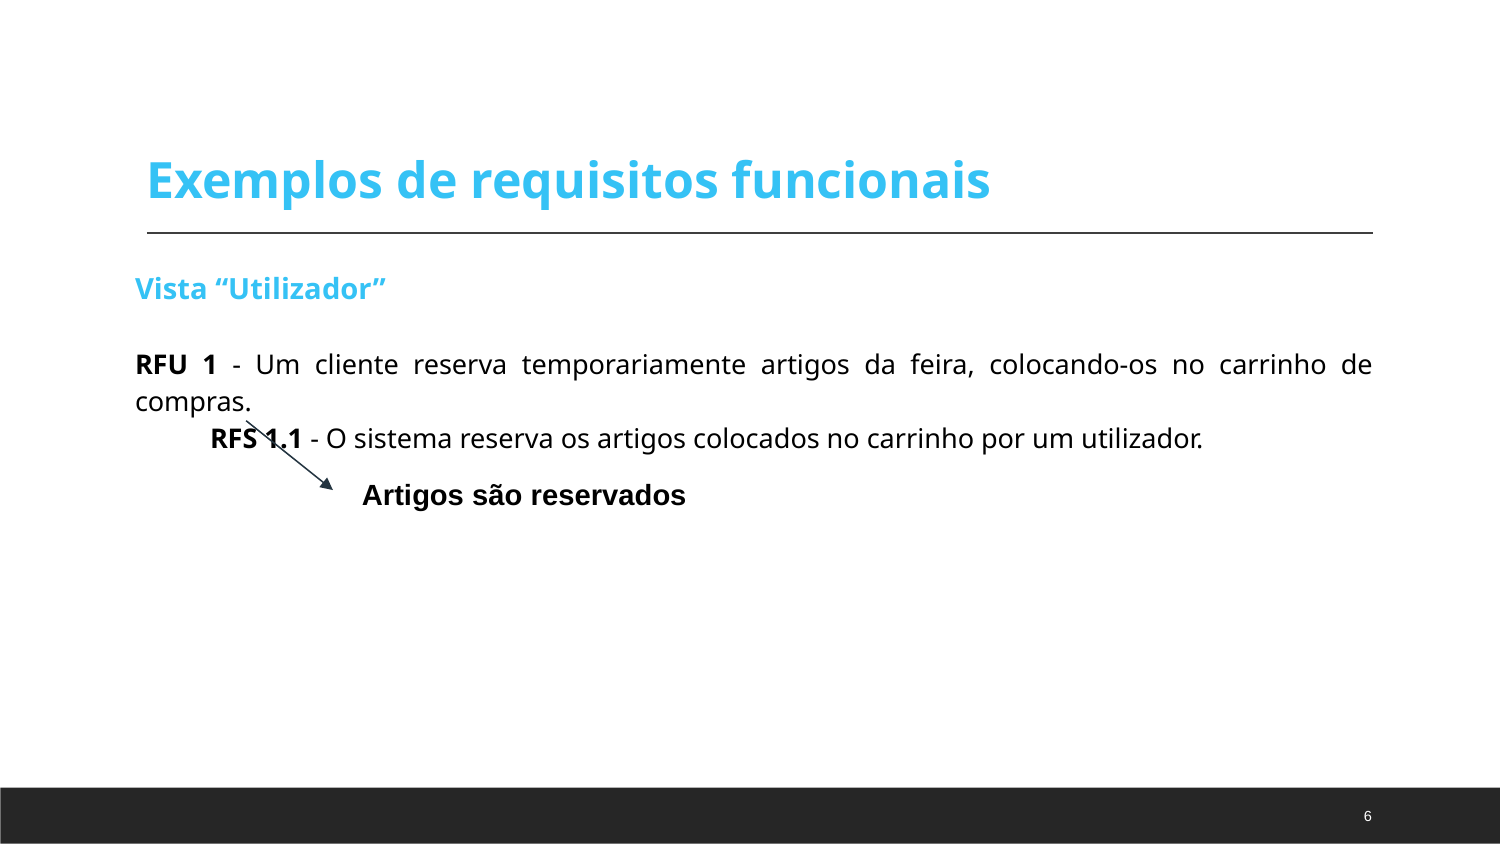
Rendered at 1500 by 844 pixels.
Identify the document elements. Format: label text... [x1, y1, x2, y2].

text_box Artigos são reservados [346, 461, 1096, 527]
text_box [245, 420, 334, 491]
slide_number 6 [1352, 793, 1449, 839]
list Vista “Utilizador” RFU 1 - Um cliente reserva temporariamente artigos da feira, colocando-os no carrinho de compras. RFS 1.1 - O sistema reserva os artigos colocados no carrinho por um utilizador. [135, 259, 1373, 723]
title Exemplos de requisitos funcionais [135, 35, 1116, 214]
